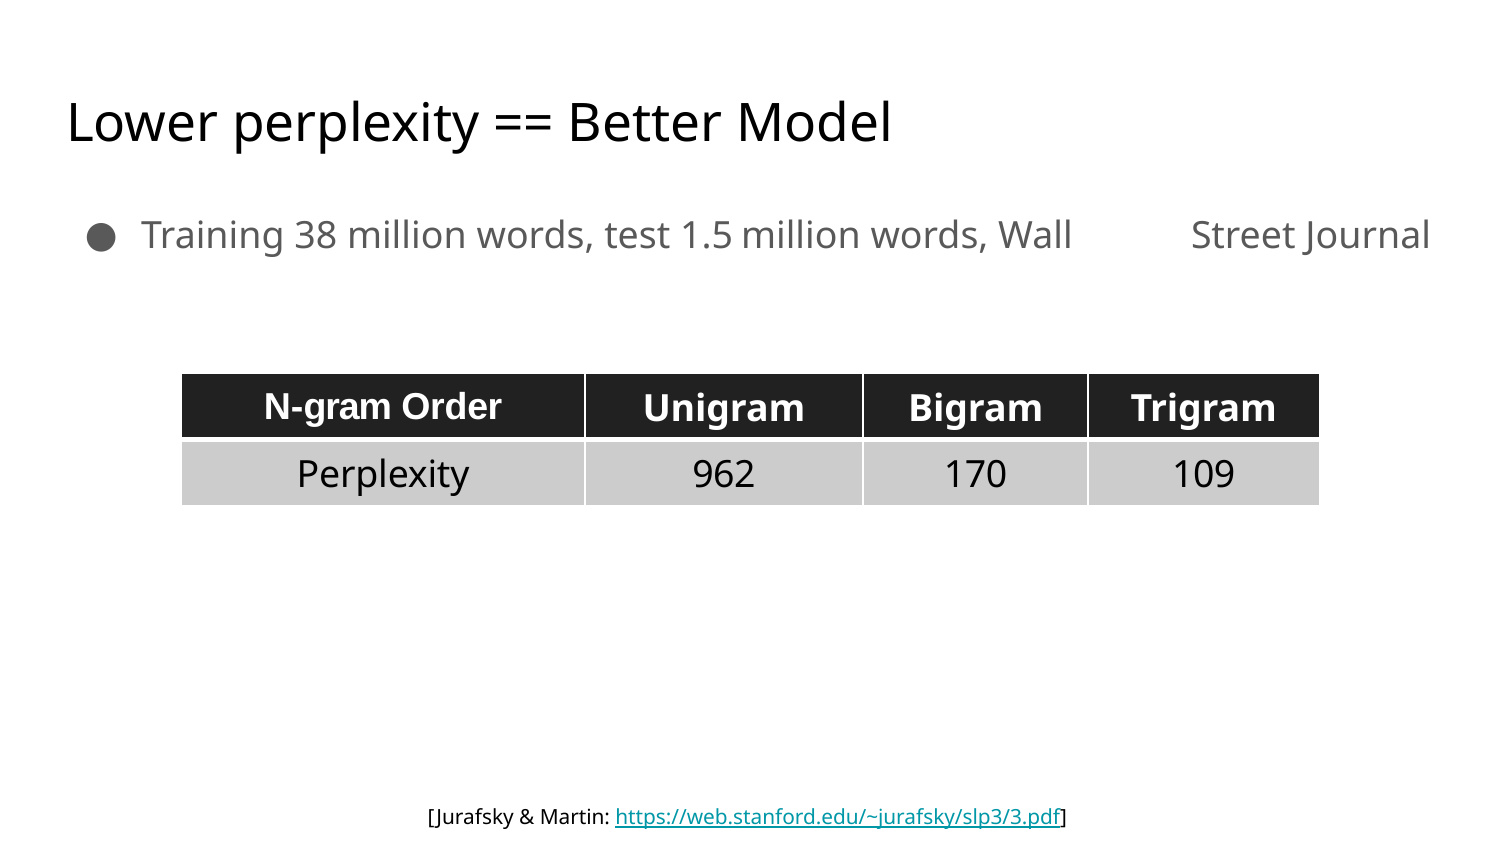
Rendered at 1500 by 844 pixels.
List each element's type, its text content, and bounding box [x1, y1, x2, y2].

table_header N-gram Order [182, 374, 584, 437]
list Training 38 million words, test 1.5 million words, Wall Street Journal [51, 189, 1449, 750]
title Lower perplexity == Better Model [51, 72, 1449, 167]
table_cell Perplexity [182, 442, 584, 505]
table_header Bigram [864, 374, 1087, 437]
table_cell 109 [1089, 442, 1319, 505]
table_header Trigram [1089, 374, 1319, 437]
table_header Unigram [586, 374, 862, 437]
table_cell 962 [586, 442, 862, 505]
table_cell 170 [864, 442, 1087, 505]
text_box [Jurafsky & Martin: https://web.stanford.edu/~jurafsky/slp3/3.pdf] [312, 796, 1188, 840]
